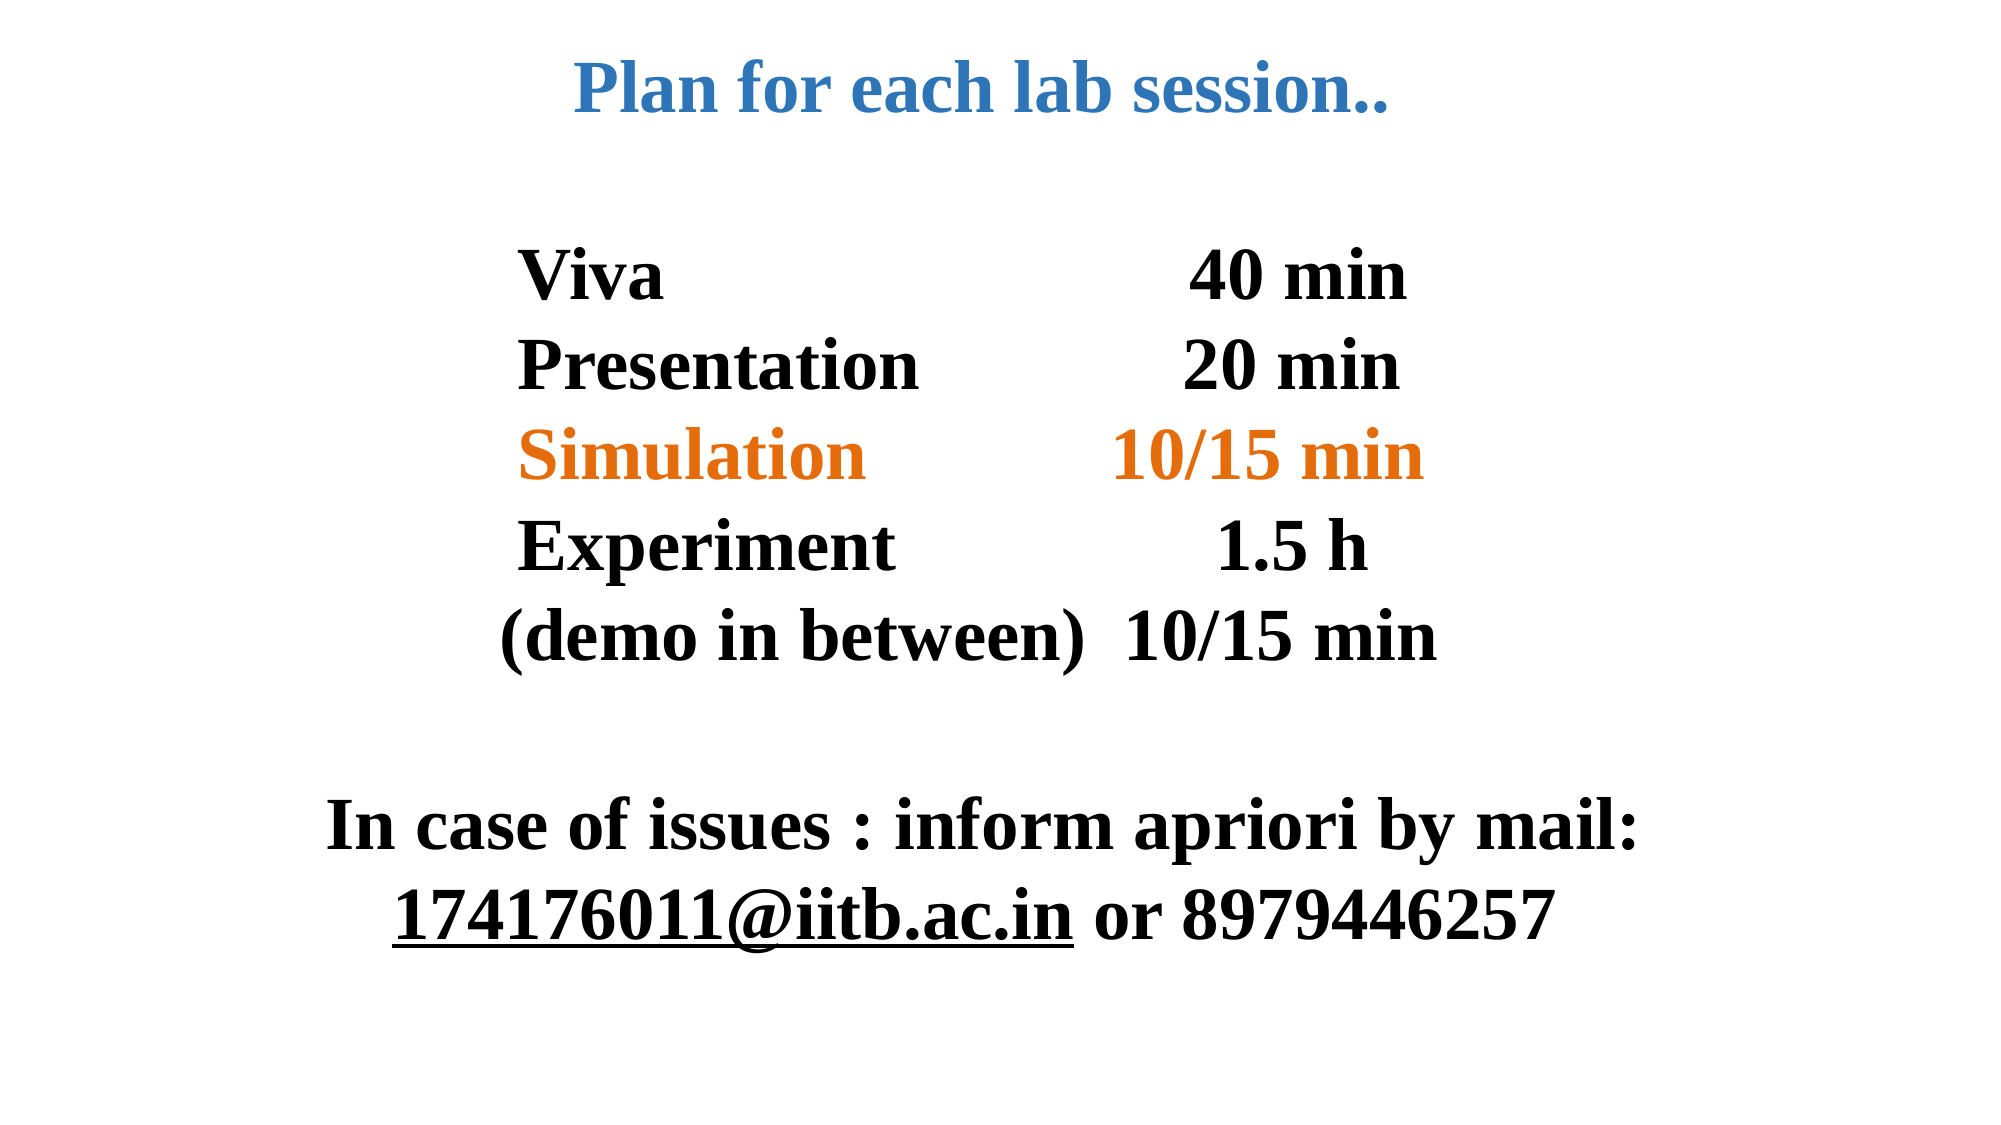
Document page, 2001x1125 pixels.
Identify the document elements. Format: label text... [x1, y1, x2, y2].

text_box In case of issues : inform apriori by mail: 174176011@iitb.ac.in or 8979446257 [262, 774, 1675, 1125]
text_box Plan for each lab session.. [571, 37, 1428, 226]
text_box Viva 40 min Presentation 20 min Simulation 10/15 min Experiment 1.5 h (demo in between) 10/15 min [487, 224, 1500, 774]
